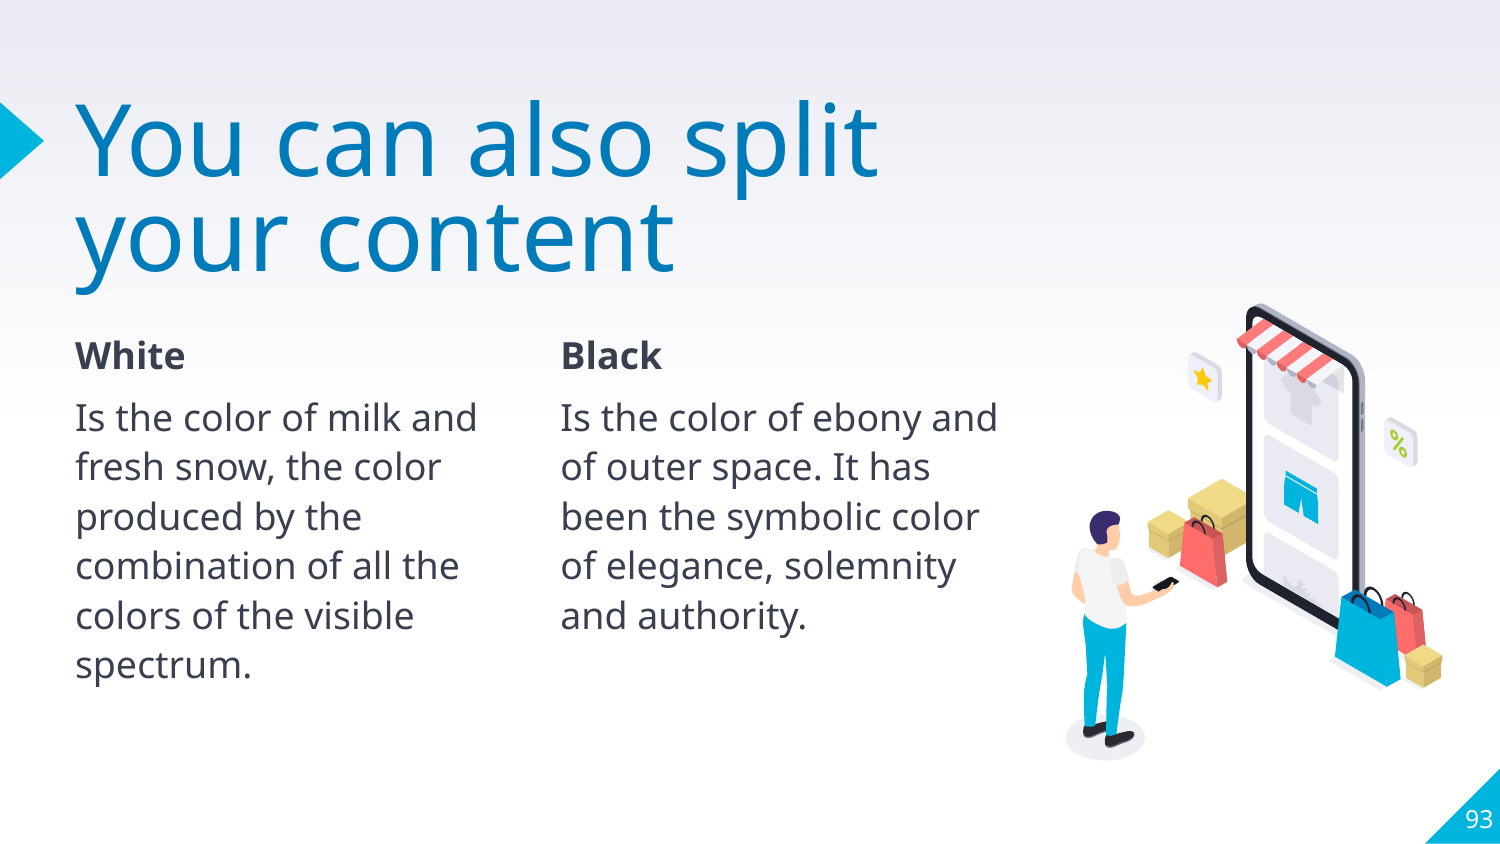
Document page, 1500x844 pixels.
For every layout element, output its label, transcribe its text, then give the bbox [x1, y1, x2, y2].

list White Is the color of milk and fresh snow, the color produced by the combination of all the colors of the visible spectrum. [75, 327, 516, 767]
title You can also split your content [75, 99, 1001, 277]
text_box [1065, 303, 1443, 761]
list Black Is the color of ebony and of outer space. It has been the symbolic color of elegance, solemnity and authority. [560, 327, 1001, 767]
slide_number 93 [1418, 760, 1494, 838]
